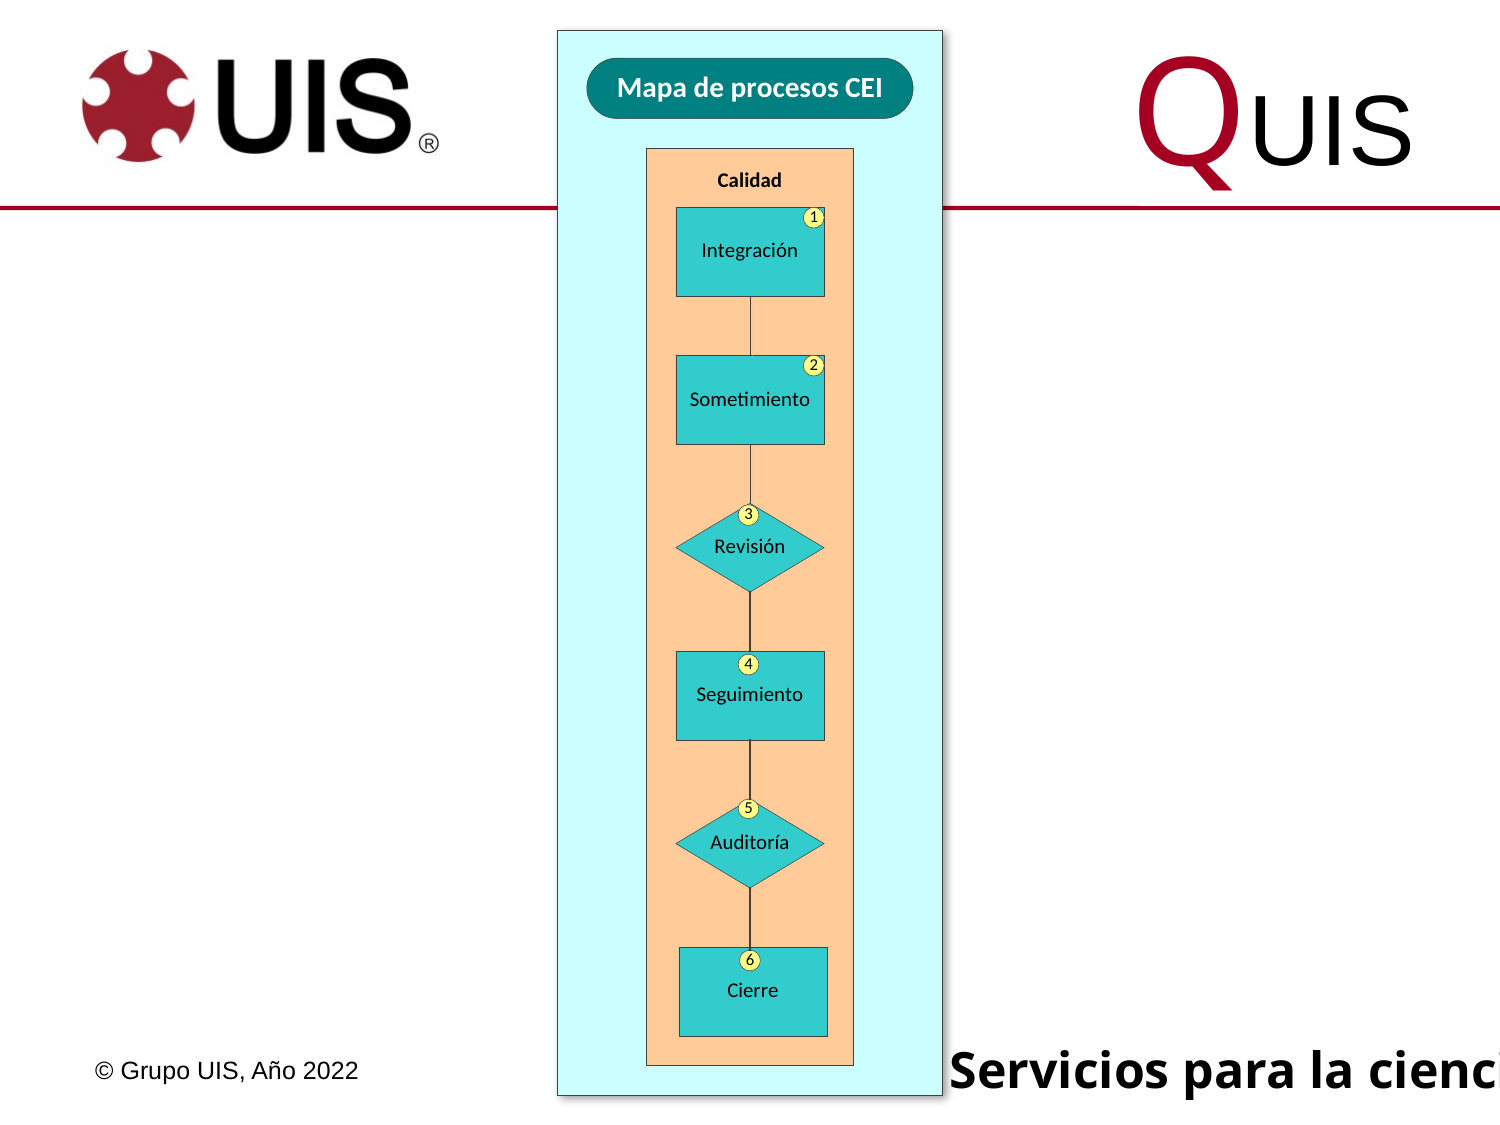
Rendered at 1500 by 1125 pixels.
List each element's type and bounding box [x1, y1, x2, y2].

picture [79, 46, 443, 166]
picture [553, 26, 946, 1099]
